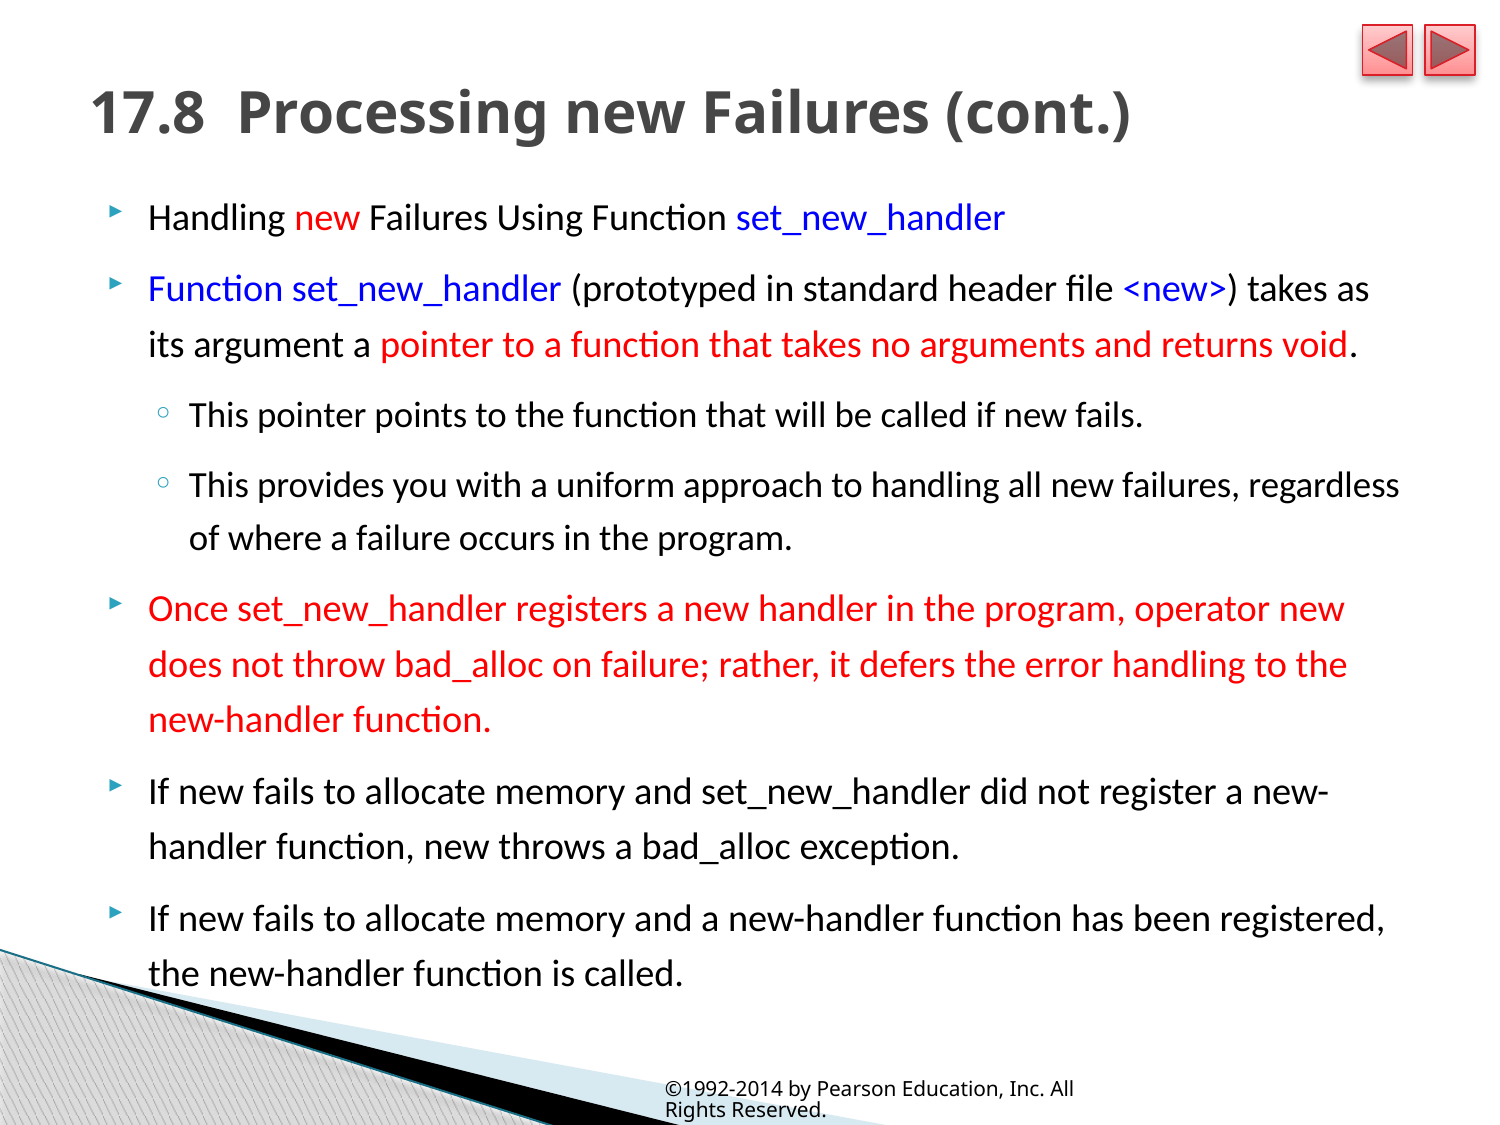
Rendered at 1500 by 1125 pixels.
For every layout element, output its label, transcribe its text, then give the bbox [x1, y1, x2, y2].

footer ©1992-2014 by Pearson Education, Inc. All Rights Reserved. [650, 1051, 1105, 1112]
list Handling new Failures Using Function set_new_handler Function set_new_handler (prototyped in standard header file <new>) takes as its argument a pointer to a function that takes no arguments and returns void. This pointer points to the function that will be called if new fails. This provides you with a uniform approach to handling all new failures, regardless of where a failure occurs in the program. Once set_new_handler registers a new handler in the program, operator new does not throw bad_alloc on failure; rather, it defers the error handling to the new-handler function. If new fails to allocate memory and set_new_handler did not register a new-handler function, new throws a bad_alloc exception. If new fails to allocate memory and a new-handler function has been registered, the new-handler function is called. [75, 174, 1425, 1007]
title 17.8 Processing new Failures (cont.) [75, 45, 1425, 174]
